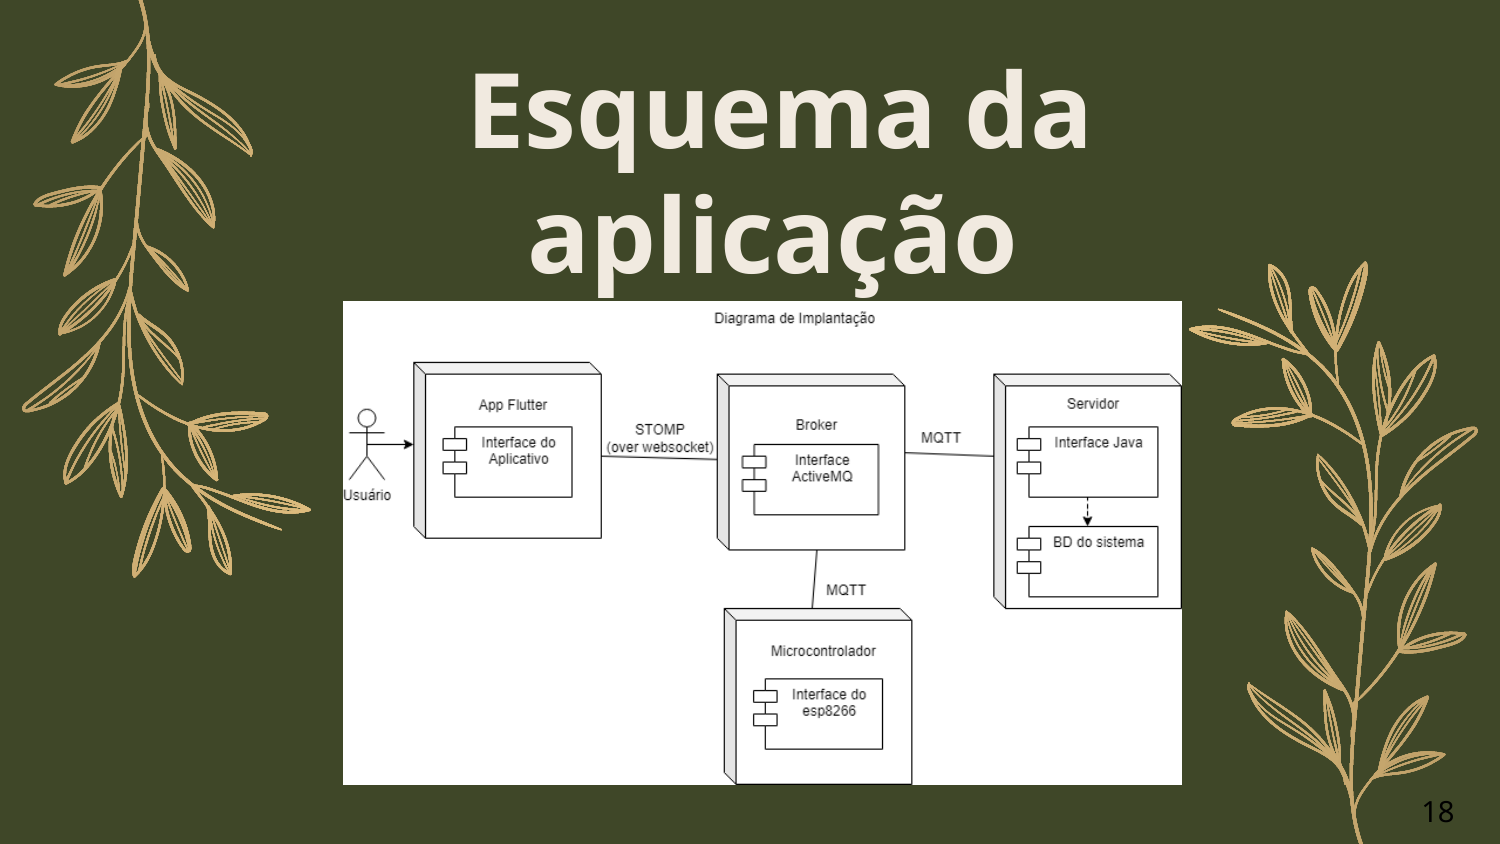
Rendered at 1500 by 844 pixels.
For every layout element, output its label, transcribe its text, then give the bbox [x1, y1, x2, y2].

picture [343, 301, 1182, 786]
text_box Esquema da aplicação [210, 29, 1350, 309]
text_box 18 [1406, 778, 1485, 843]
